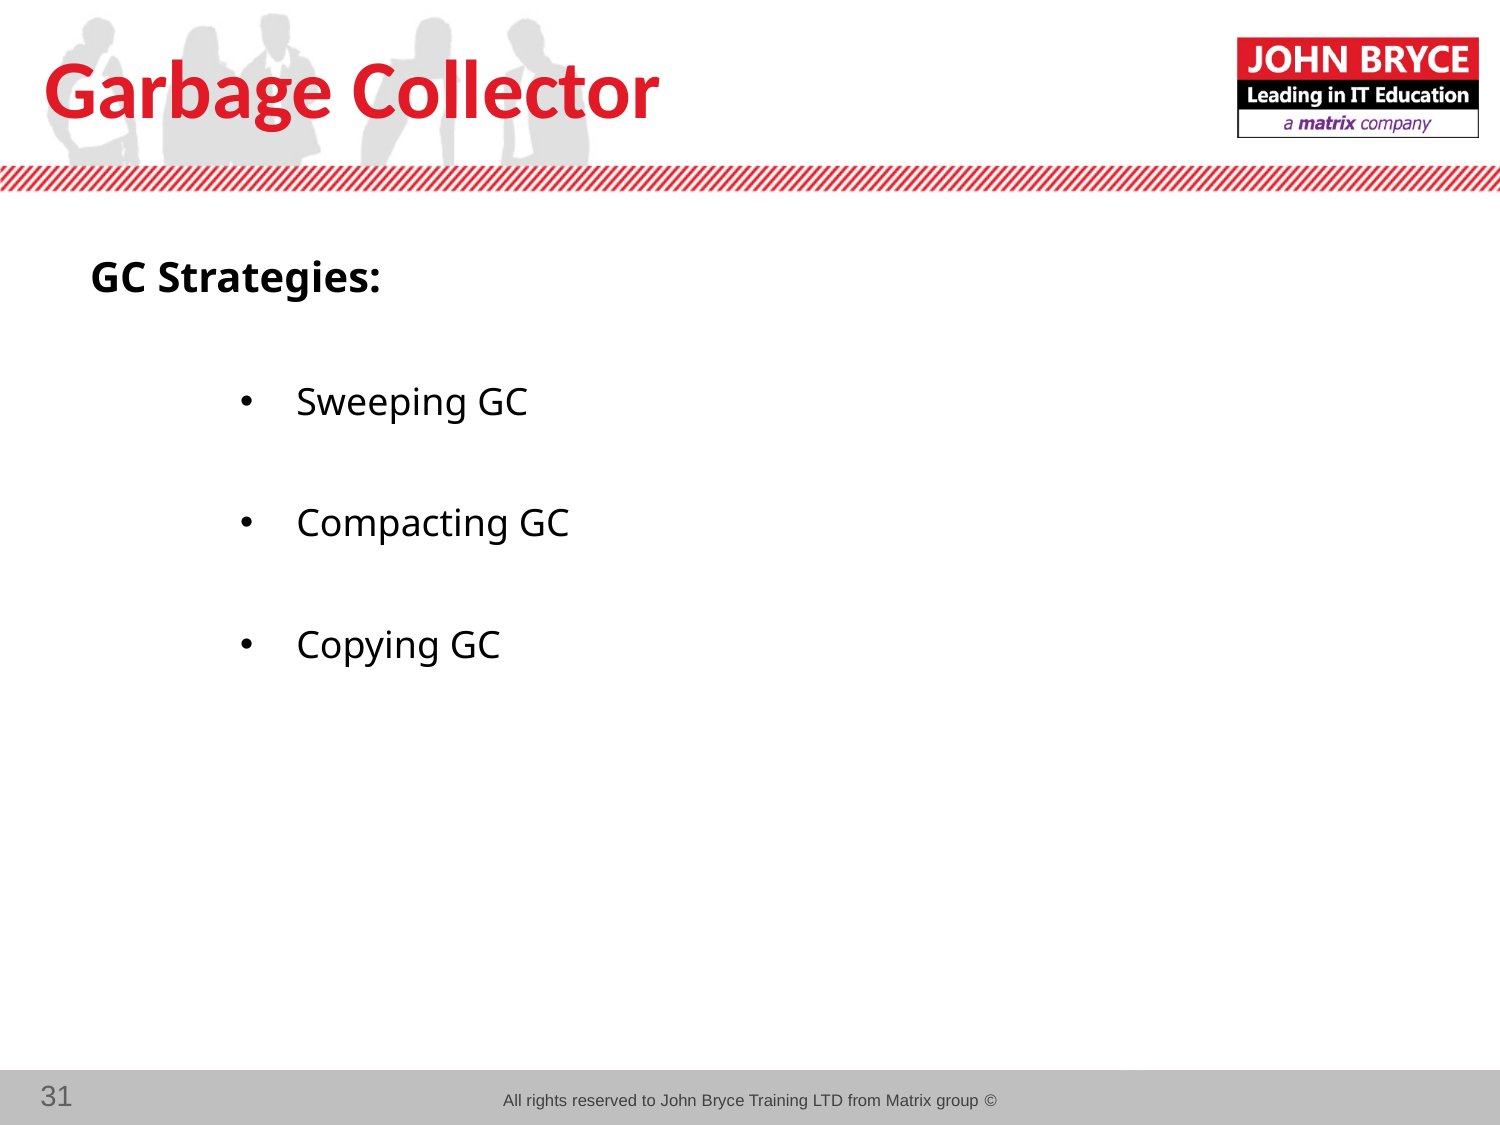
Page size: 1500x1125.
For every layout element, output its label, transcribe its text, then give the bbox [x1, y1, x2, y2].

title Garbage Collector [29, 21, 1235, 150]
picture [0, 0, 1500, 1070]
list GC Strategies: Sweeping GC Compacting GC Copying GC [75, 243, 1425, 1047]
